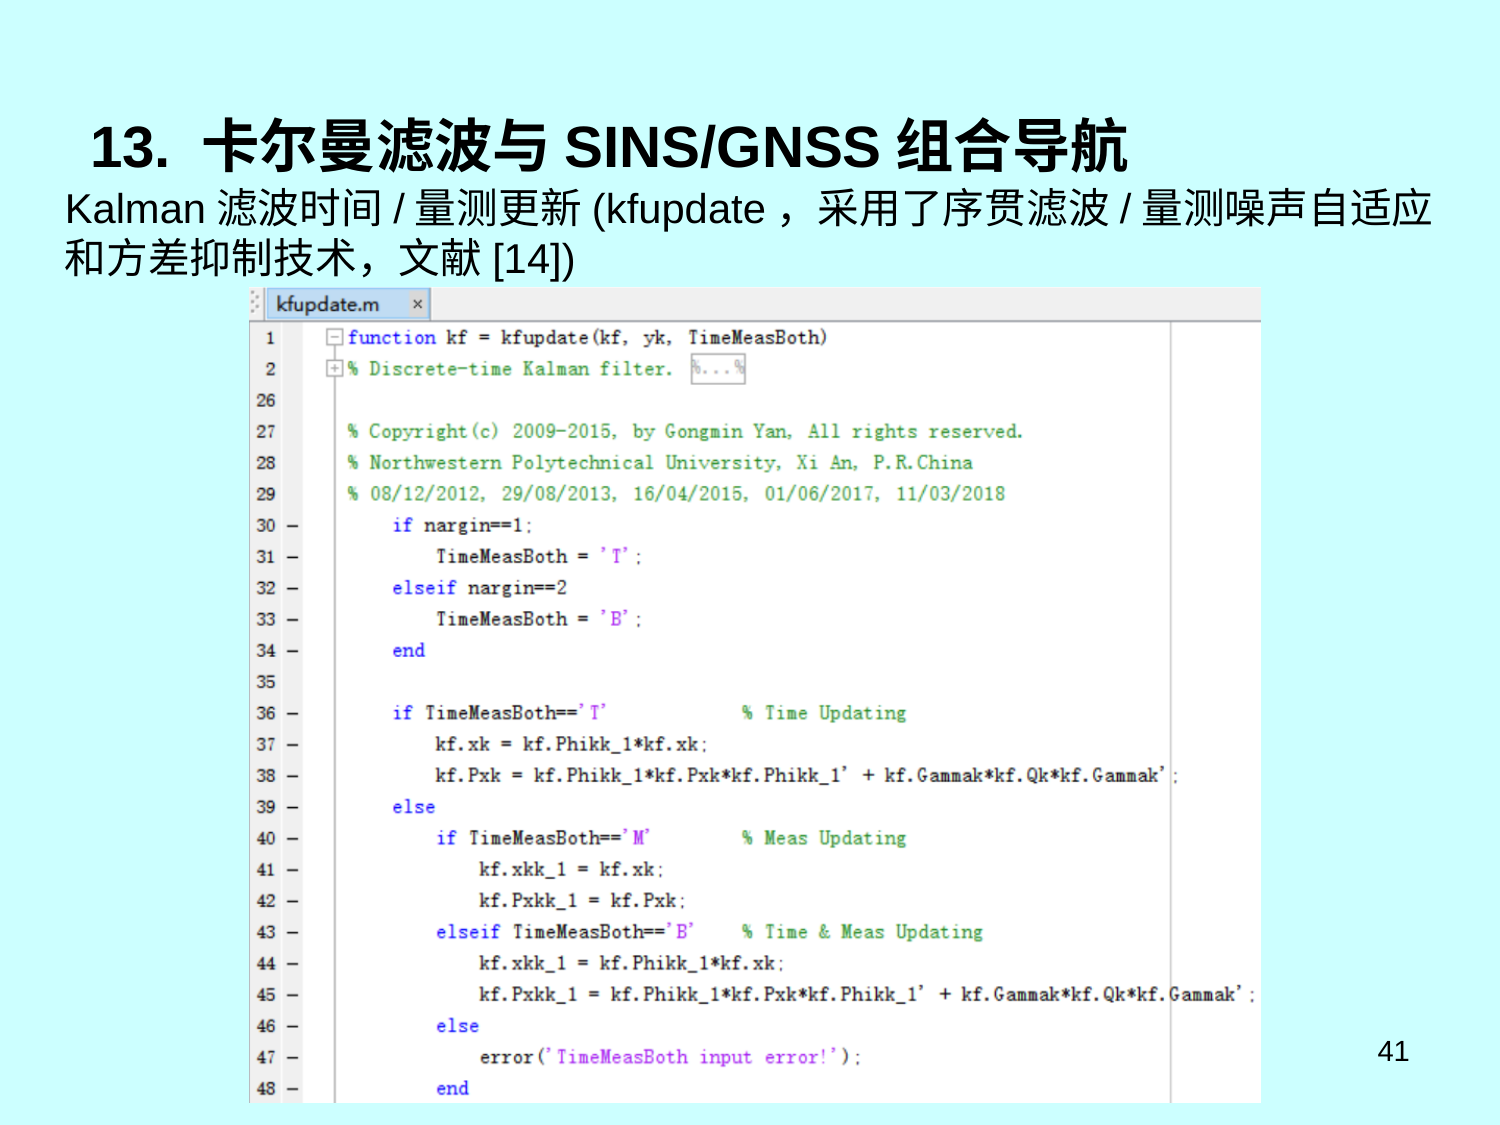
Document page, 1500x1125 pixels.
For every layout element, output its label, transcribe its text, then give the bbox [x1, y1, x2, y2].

text_box Kalman滤波时间/量测更新(kfupdate，采用了序贯滤波/量测噪声自适应和方差抑制技术，文献[14]) [50, 174, 1475, 290]
slide_number 41 [1261, 1024, 1425, 1103]
picture [249, 287, 1261, 1103]
title 13. 卡尔曼滤波与SINS/GNSS组合导航 [74, 49, 1487, 238]
